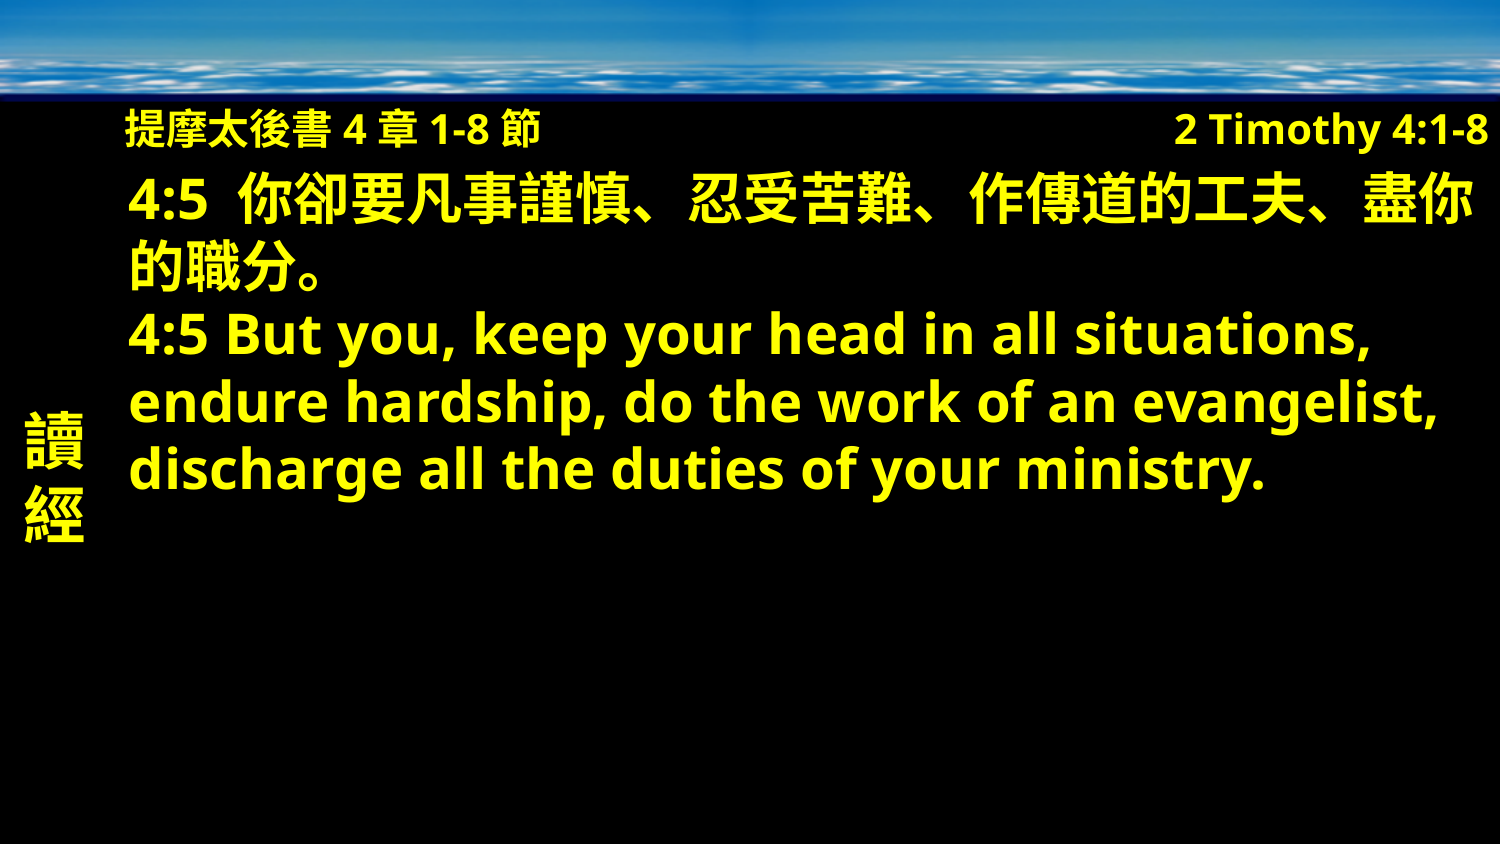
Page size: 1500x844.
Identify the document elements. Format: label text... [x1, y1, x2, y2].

text_box 讀經 [0, 394, 110, 559]
text_box 2 Timothy 4:1-8 [806, 95, 1500, 156]
picture [0, 0, 1500, 844]
text_box 4:5 你卻要凡事謹慎、忍受苦難、作傳道的工夫、盡你的職分。 4:5 But you, keep your head in all situations, endure hardship, do the work of an evangelist, discharge all the duties of your ministry. [114, 156, 1500, 509]
text_box 提摩太後書4章1-8節 [109, 95, 806, 161]
